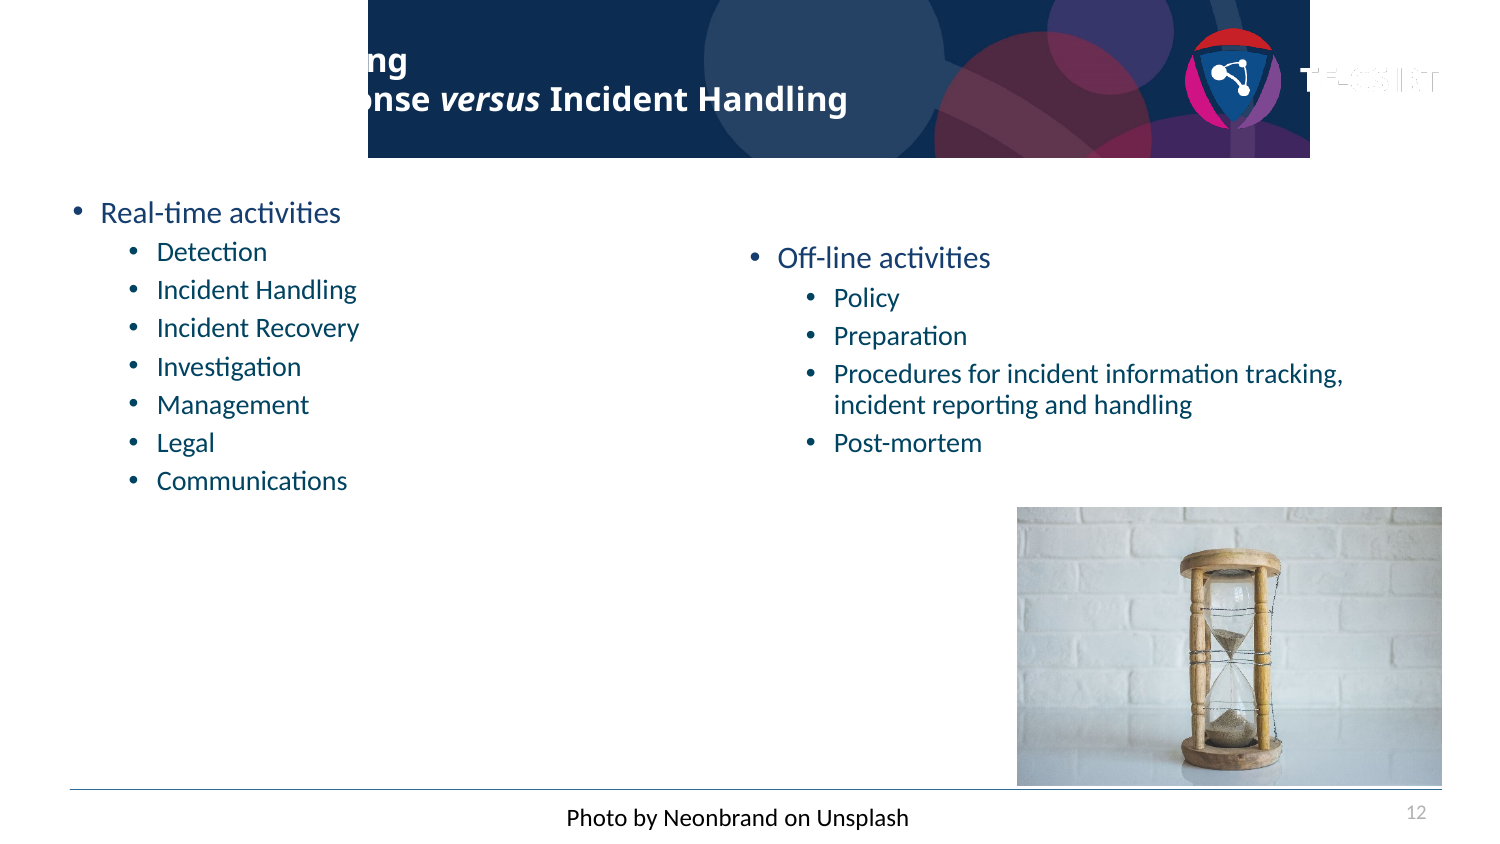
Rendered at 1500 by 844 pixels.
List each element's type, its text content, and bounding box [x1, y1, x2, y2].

slide_number 12 [1104, 788, 1442, 834]
title 2. Incident Handling 2 – Incident Response versus Incident Handling [57, 21, 1114, 136]
picture [1017, 507, 1442, 786]
picture [368, 0, 1439, 158]
list Real-time activities Detection Incident Handling Incident Recovery Investigation Management Legal Communications Off-line activities Policy Preparation Procedures for incident information tracking, incident reporting and handling Post-mortem [57, 188, 1442, 762]
text_box Photo by Neonbrand on Unsplash [551, 794, 925, 839]
